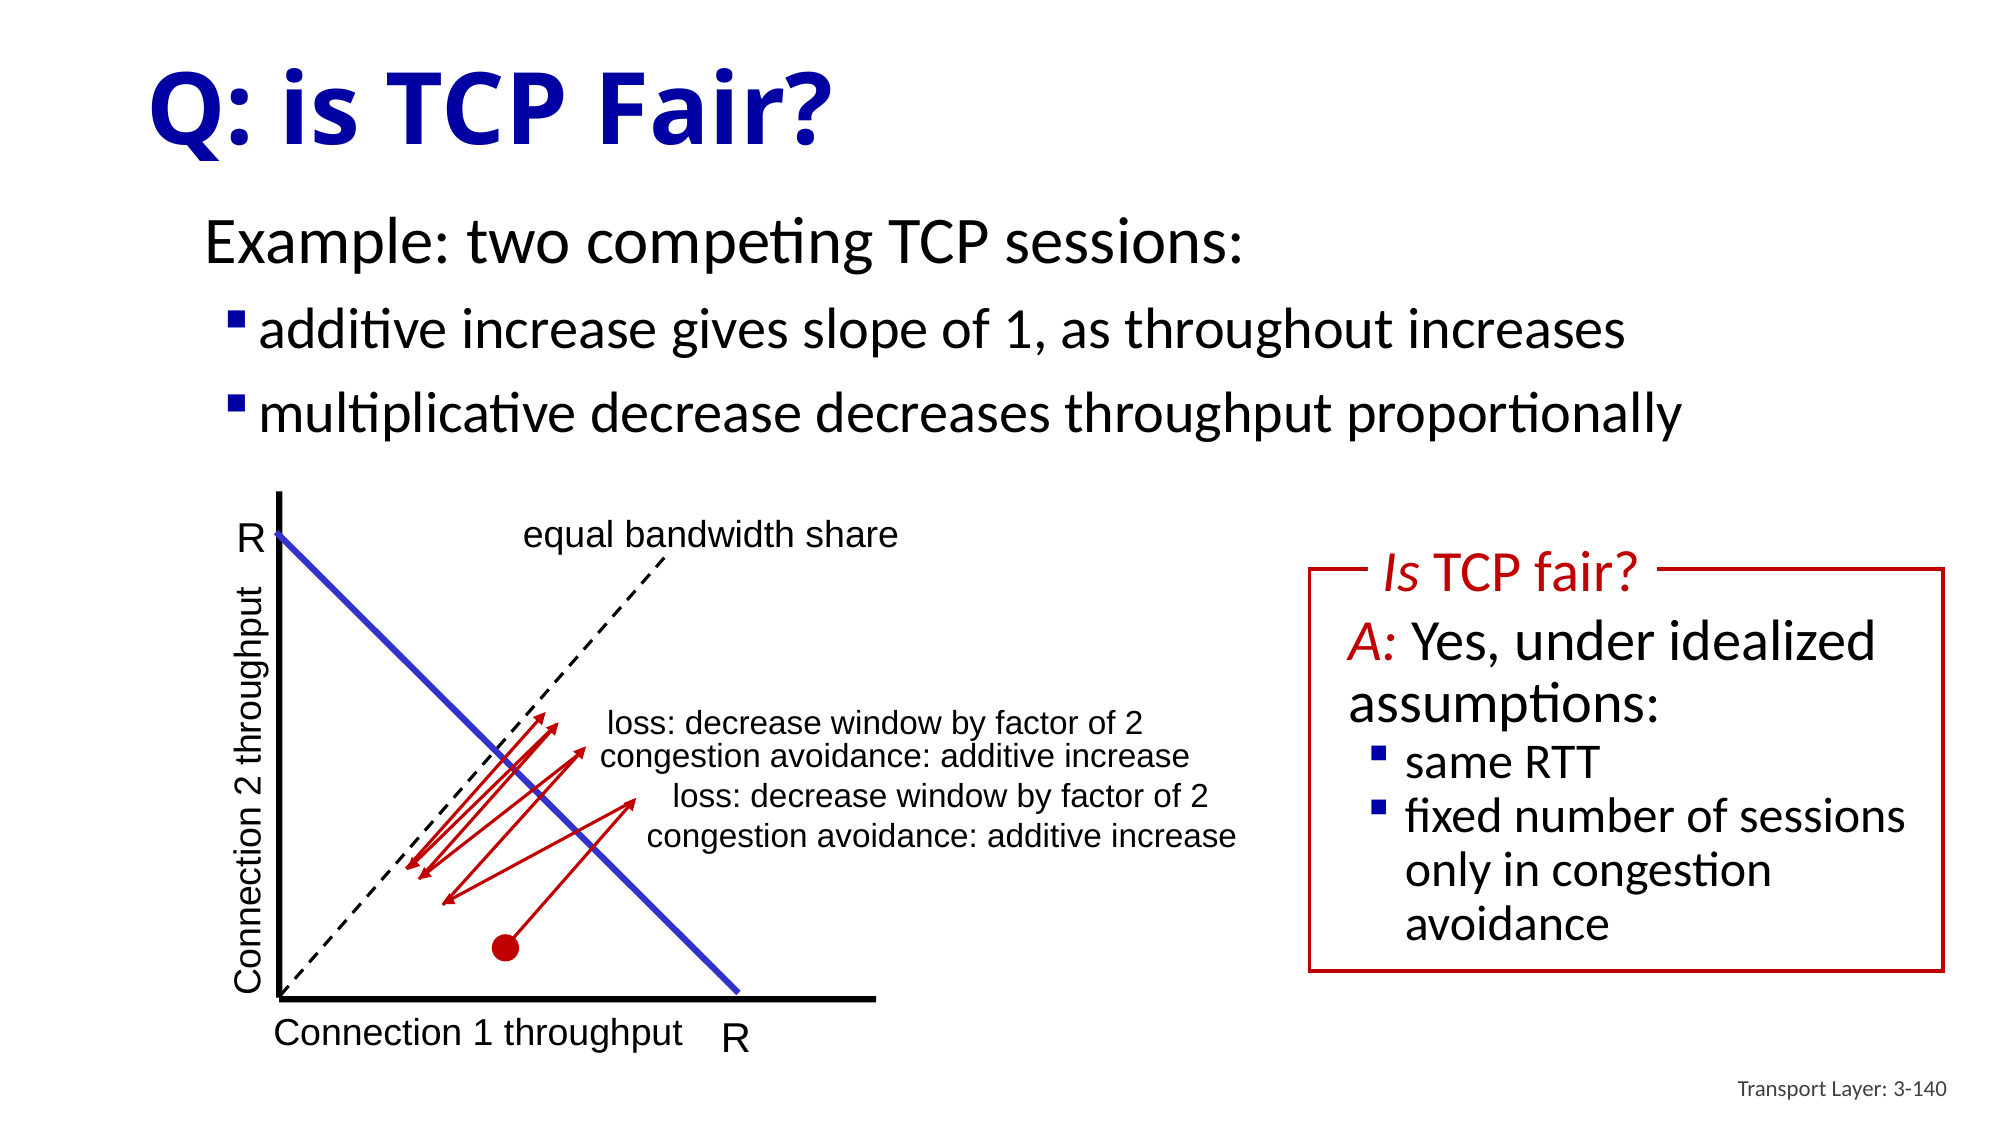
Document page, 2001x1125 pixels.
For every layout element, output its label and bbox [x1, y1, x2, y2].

slide_number [1512, 1056, 1963, 1117]
text_box [168, 198, 1944, 1083]
title [131, 38, 2000, 186]
